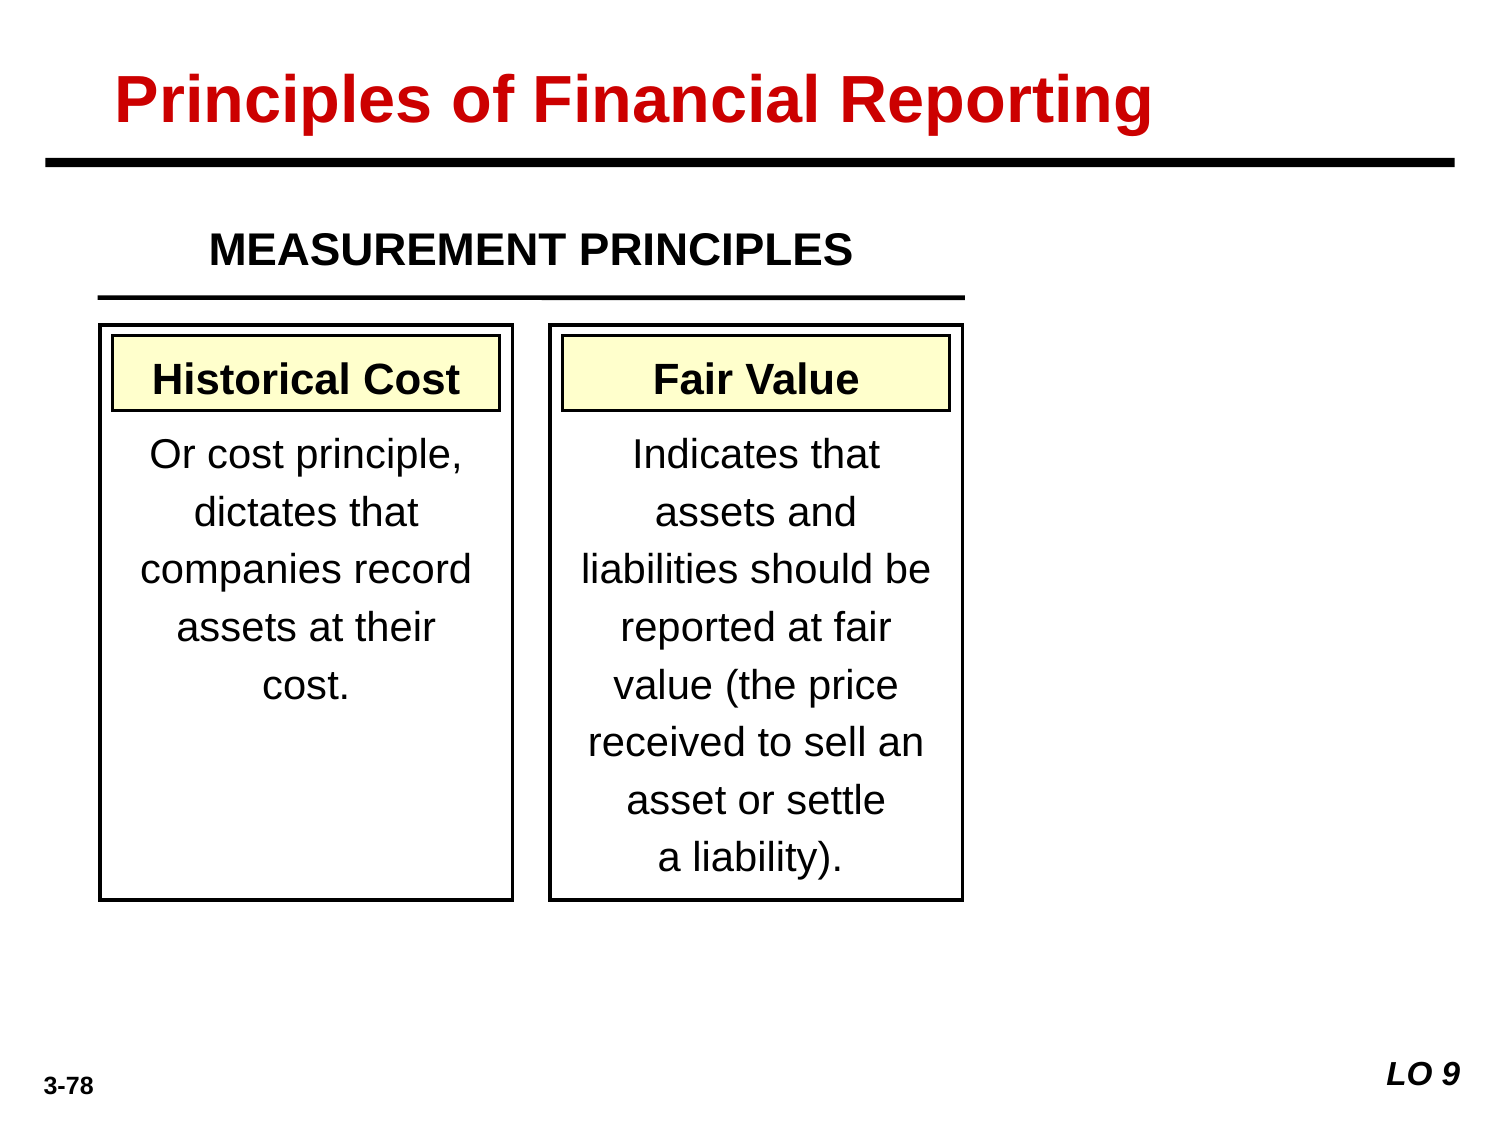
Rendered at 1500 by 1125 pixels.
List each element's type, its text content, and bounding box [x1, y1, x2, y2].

text_box [99, 324, 513, 900]
text_box LO 9 [1362, 1044, 1475, 1100]
text_box [549, 324, 963, 900]
text_box MEASUREMENT PRINCIPLES [174, 212, 888, 283]
text_box Principles of Financial Reporting [99, 50, 1450, 142]
